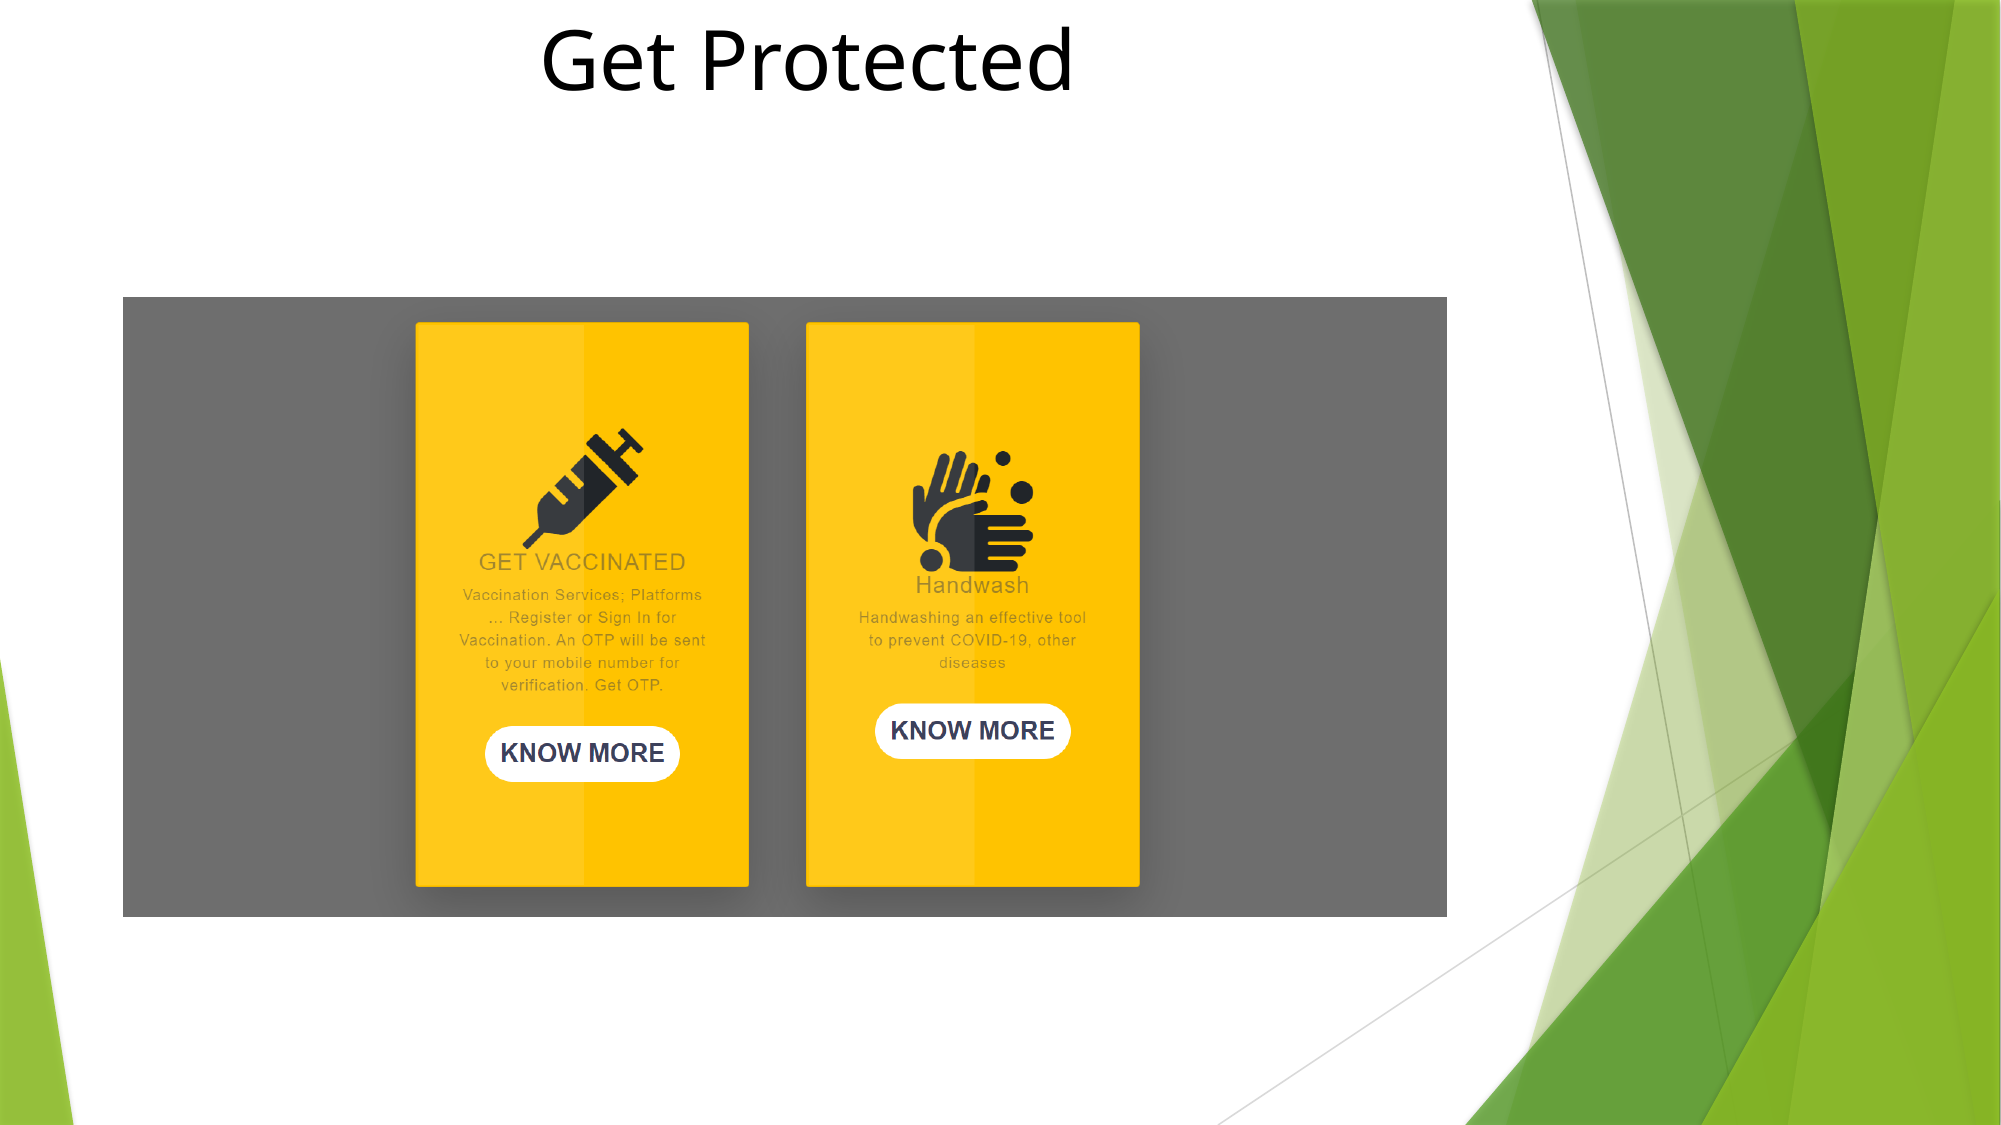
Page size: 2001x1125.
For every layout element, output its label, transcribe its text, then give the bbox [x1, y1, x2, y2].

title Get Protected [111, 0, 1522, 217]
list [122, 296, 1447, 918]
